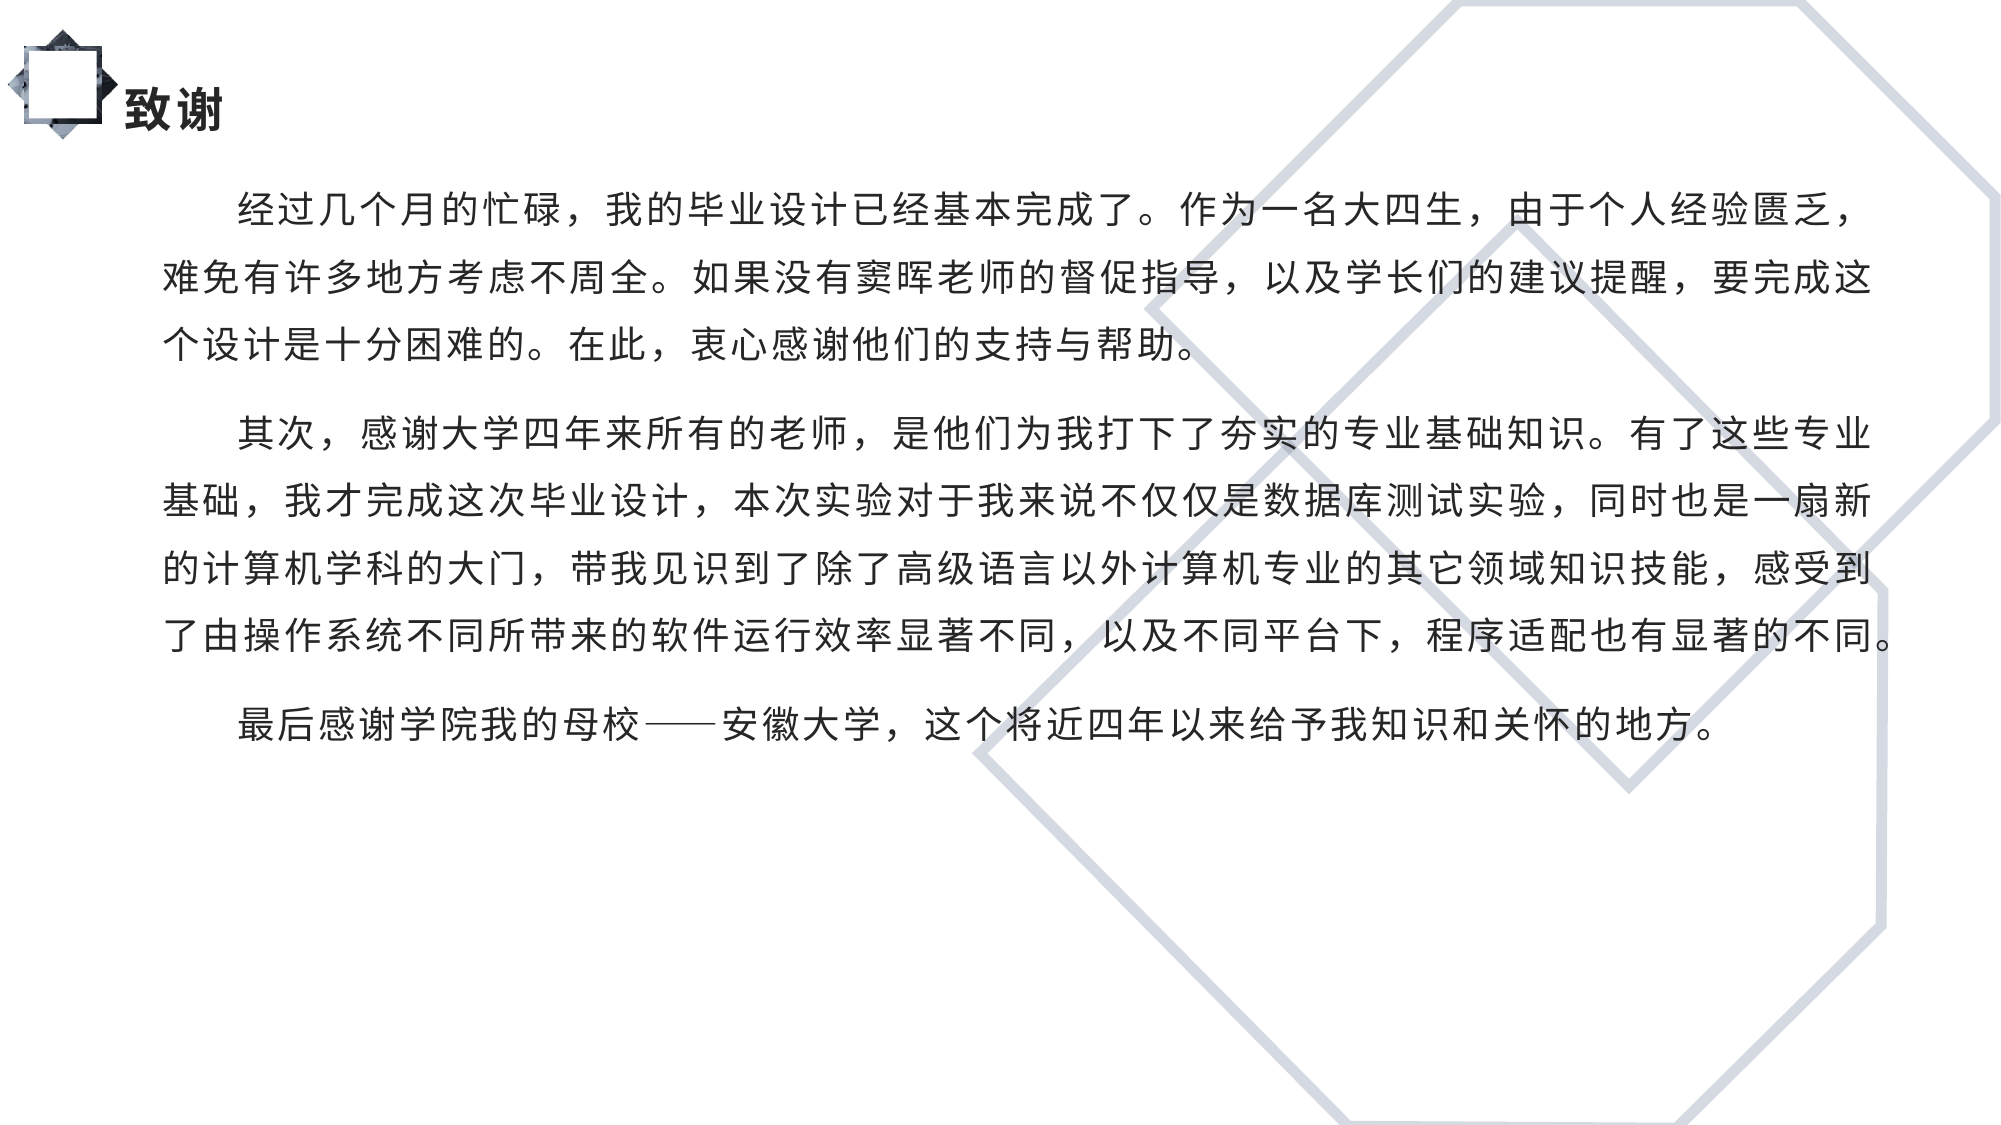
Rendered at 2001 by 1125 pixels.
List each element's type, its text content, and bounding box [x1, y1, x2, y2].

picture [7, 29, 118, 140]
list 经过几个月的忙碌，我的毕业设计已经基本完成了。作为一名大四生，由于个人经验匮乏，难免有许多地方考虑不周全。如果没有窦晖老师的督促指导，以及学长们的建议提醒，要完成这个设计是十分困难的。在此，衷心感谢他们的支持与帮助。 其次，感谢大学四年来所有的老师，是他们为我打下了夯实的专业基础知识。有了这些专业基础，我才完成这次毕业设计，本次实验对于我来说不仅仅是数据库测试实验，同时也是一扇新的计算机学科的大门，带我见识到了除了高级语言以外计算机专业的其它领域知识技能，感受到了由操作系统不同所带来的软件运行效率显著不同，以及不同平台下，程序适配也有显著的不同。 最后感谢学院我的母校——安徽大学，这个将近四年以来给予我知识和关怀的地方。 [109, 156, 1891, 1041]
title 致谢 [109, 72, 1891, 146]
